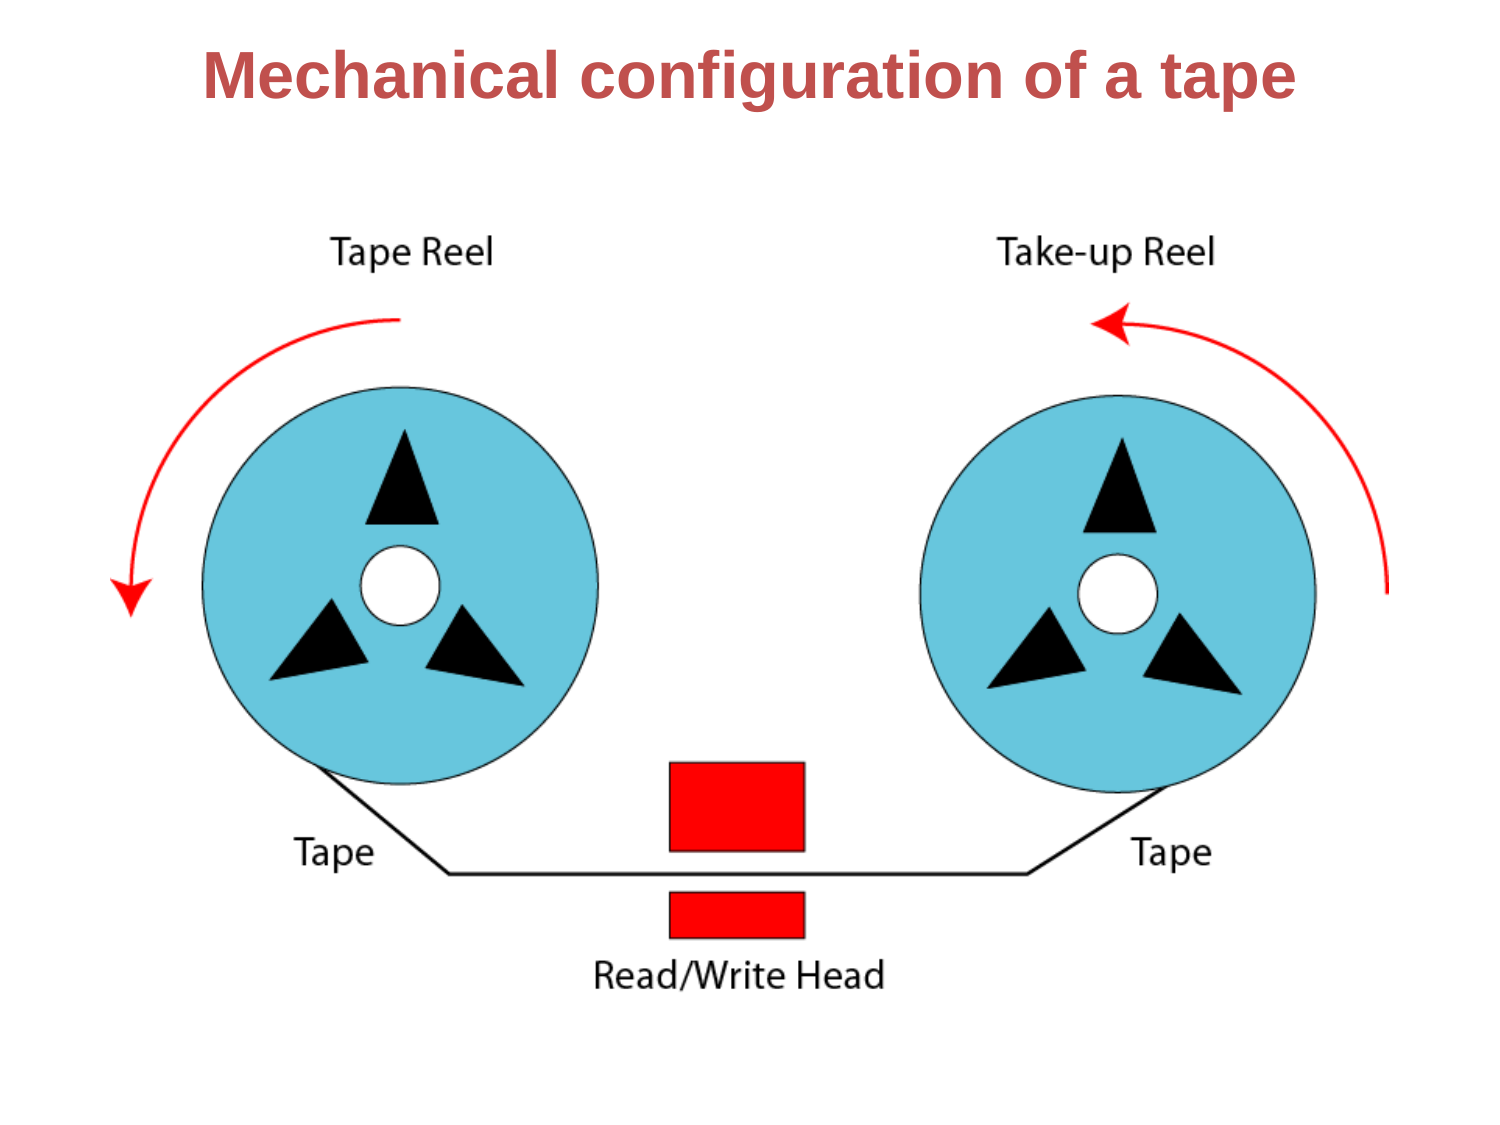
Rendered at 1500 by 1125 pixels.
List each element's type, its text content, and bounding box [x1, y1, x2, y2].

picture [110, 231, 1390, 1001]
text_box Mechanical configuration of a tape [187, 24, 1314, 120]
